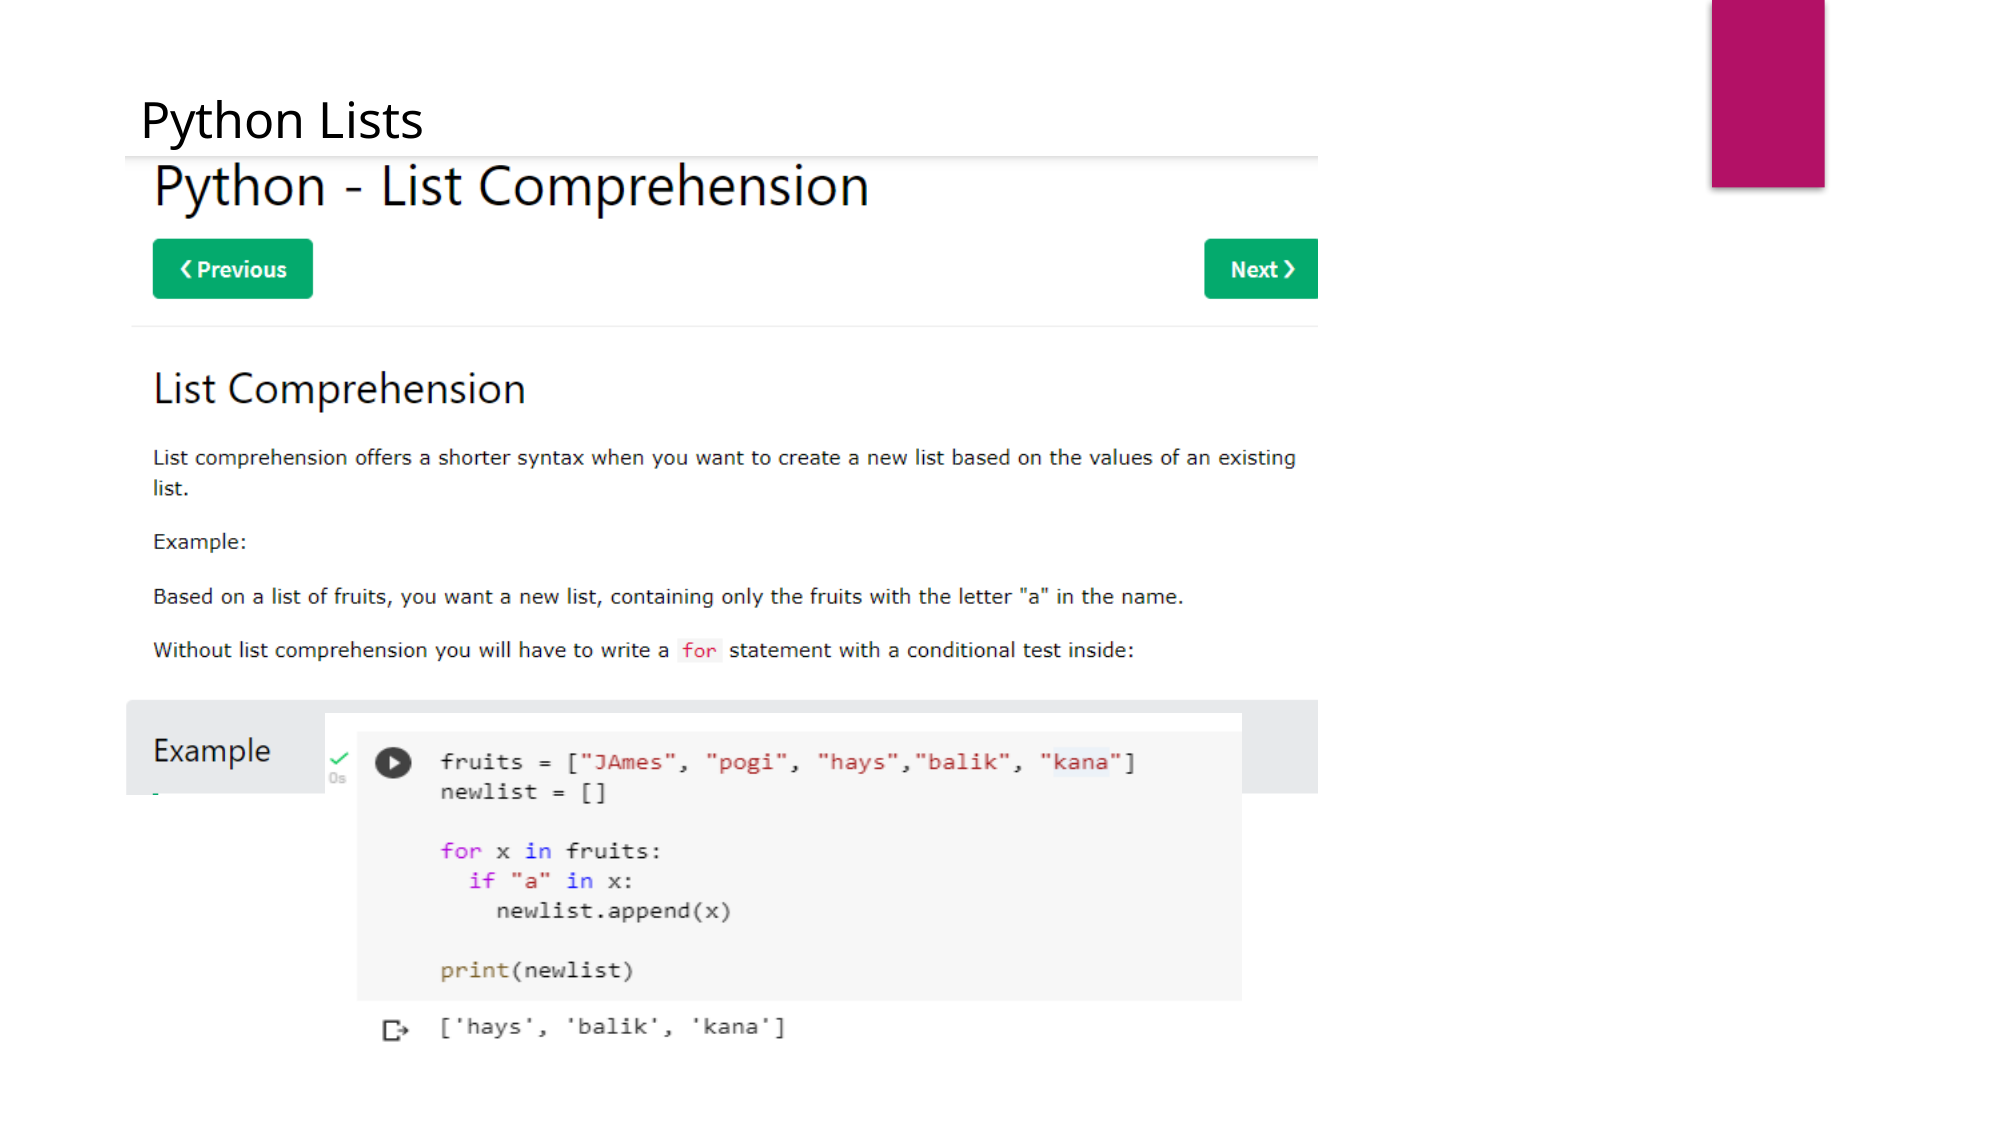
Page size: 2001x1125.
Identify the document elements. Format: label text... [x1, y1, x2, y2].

text_box Python Lists [125, 81, 968, 155]
picture [124, 156, 1318, 1060]
